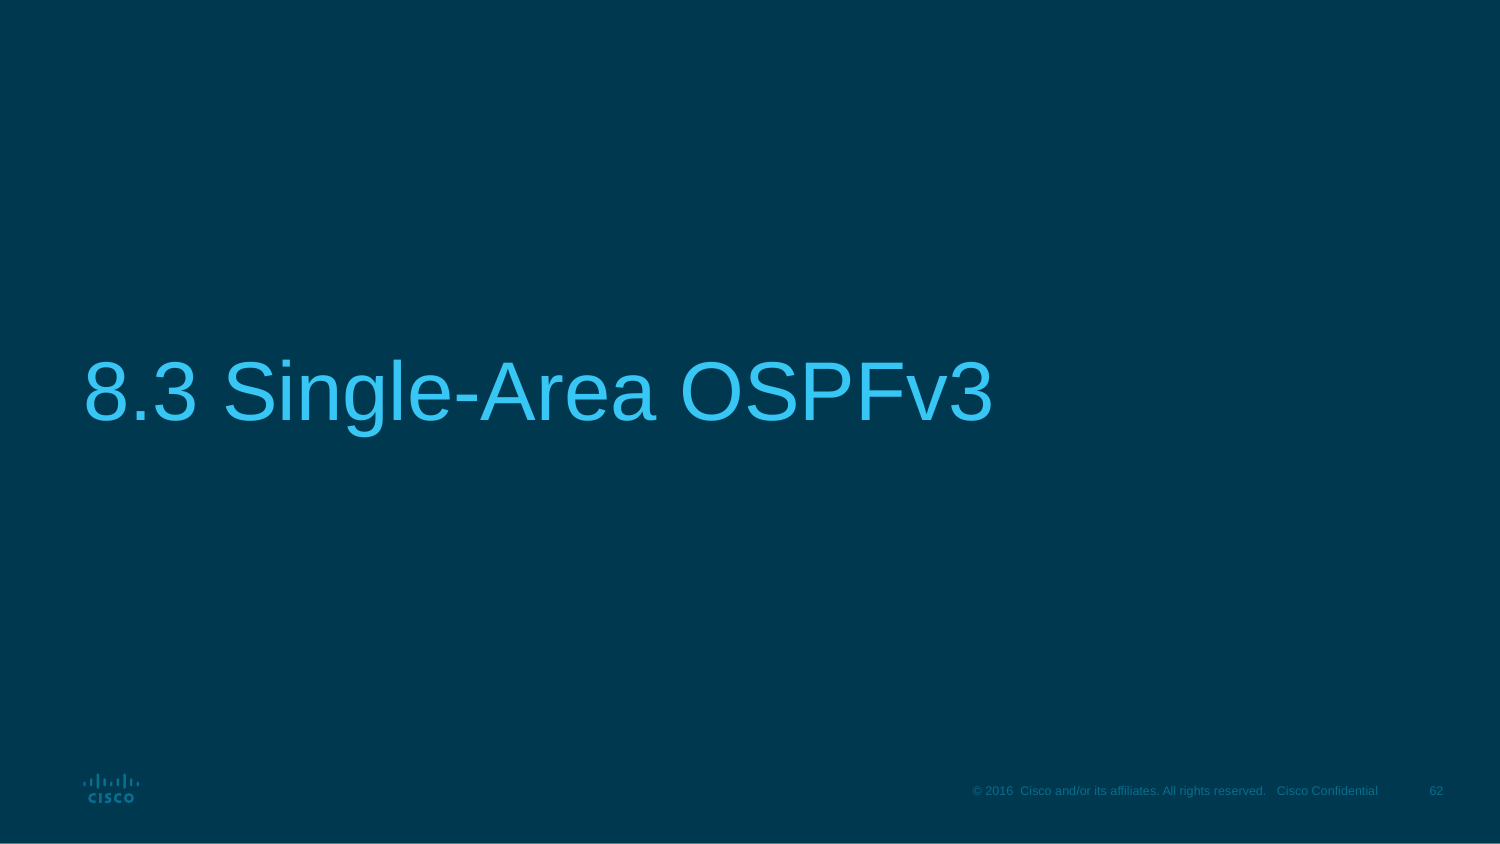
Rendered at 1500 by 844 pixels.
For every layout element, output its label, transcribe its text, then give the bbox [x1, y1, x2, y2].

title 8.3 Single-Area OSPFv3 [68, 150, 1315, 446]
